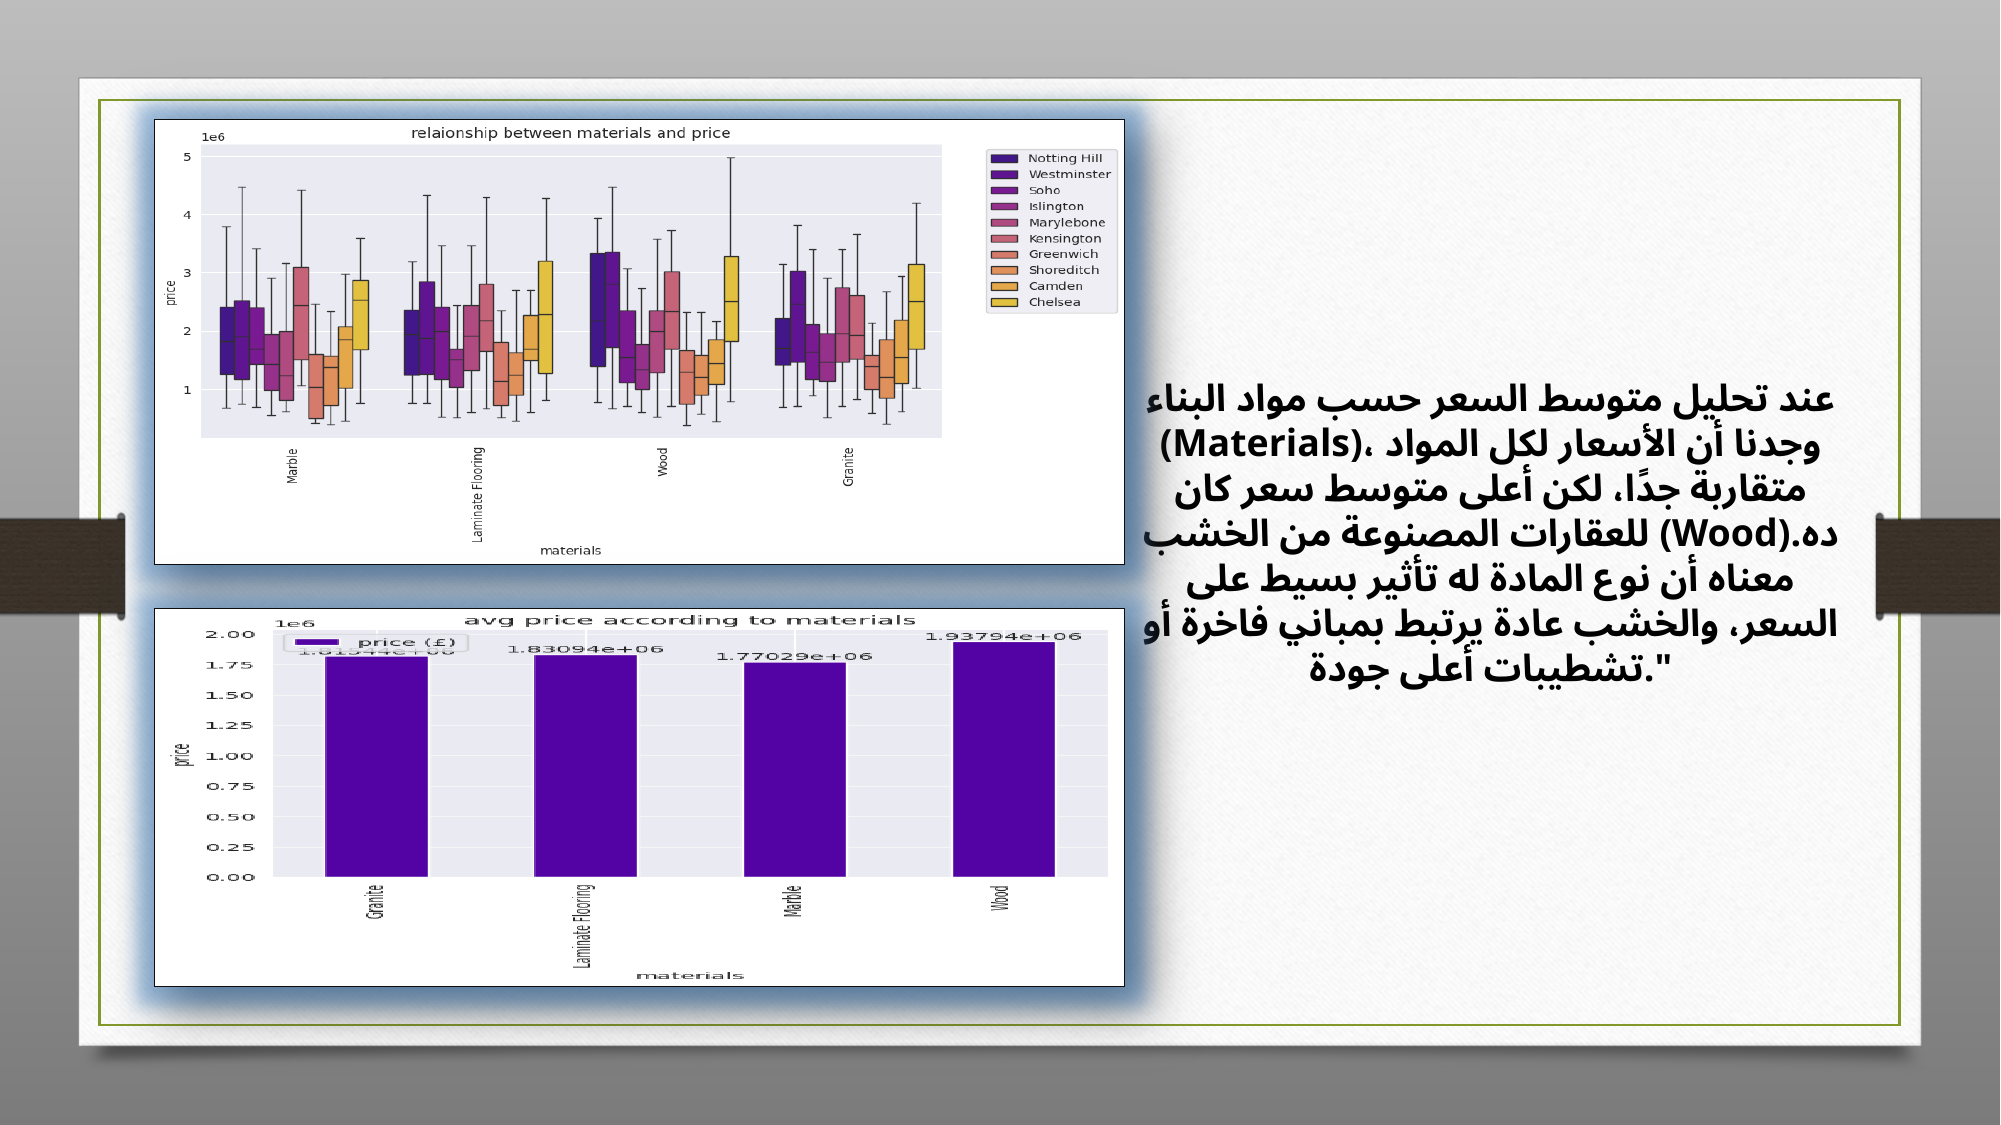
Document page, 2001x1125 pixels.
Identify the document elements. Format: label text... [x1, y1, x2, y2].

picture [0, 0, 2001, 1125]
text_box عند تحليل متوسط السعر حسب مواد البناء (Materials)، وجدنا أن الأسعار لكل المواد متقاربة جدًا، لكن أعلى متوسط سعر كان للعقارات المصنوعة من الخشب (Wood).ده معناه أن نوع المادة له تأثير بسيط على السعر، والخشب عادة يرتبط بمباني فاخرة أو تشطيبات أعلى جودة." [1187, 366, 1857, 696]
